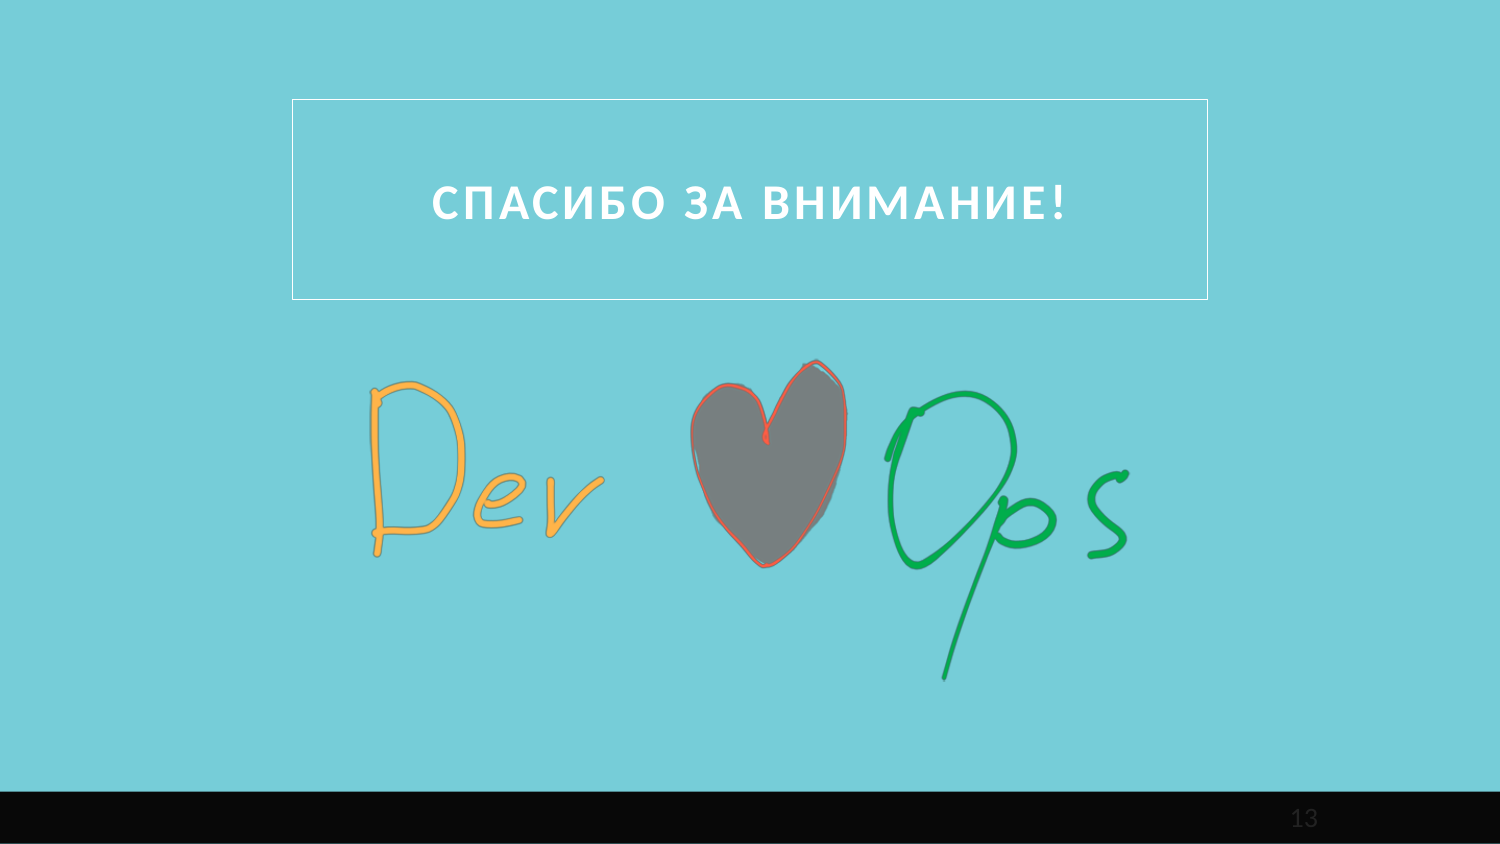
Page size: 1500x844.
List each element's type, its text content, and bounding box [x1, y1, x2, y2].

picture [312, 299, 1188, 779]
slide_number 13 [1274, 791, 1500, 844]
title Спасибо за внимание! [292, 99, 1208, 300]
